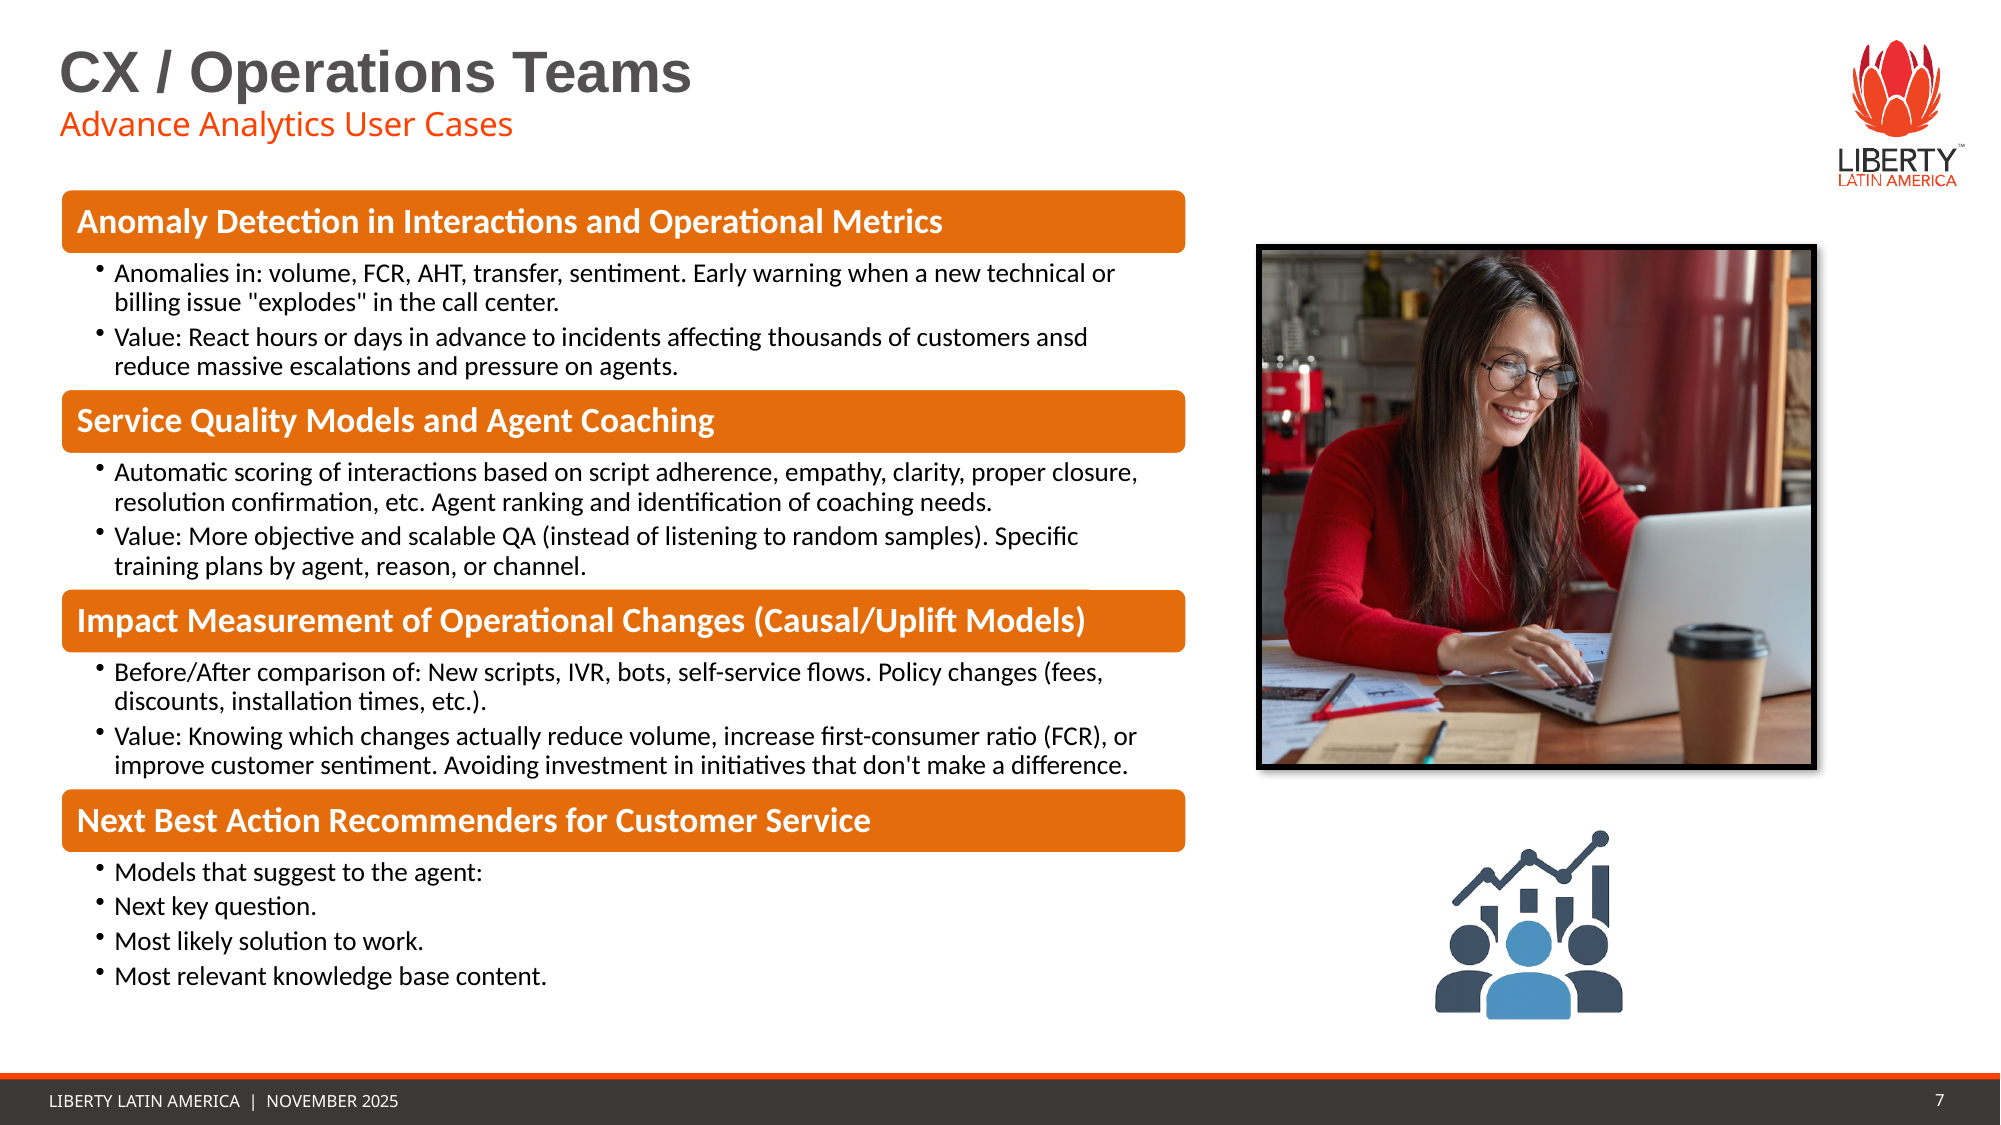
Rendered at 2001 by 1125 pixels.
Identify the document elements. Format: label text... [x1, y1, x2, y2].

picture [1262, 249, 1812, 764]
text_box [59, 161, 1188, 1058]
picture [1415, 819, 1658, 1027]
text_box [1839, 143, 1965, 187]
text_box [0, 1072, 2000, 1125]
title CX / Operations Teams Advance Analytics User Cases [59, 26, 729, 160]
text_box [1852, 39, 1941, 138]
text_box [0, 0, 1838, 165]
